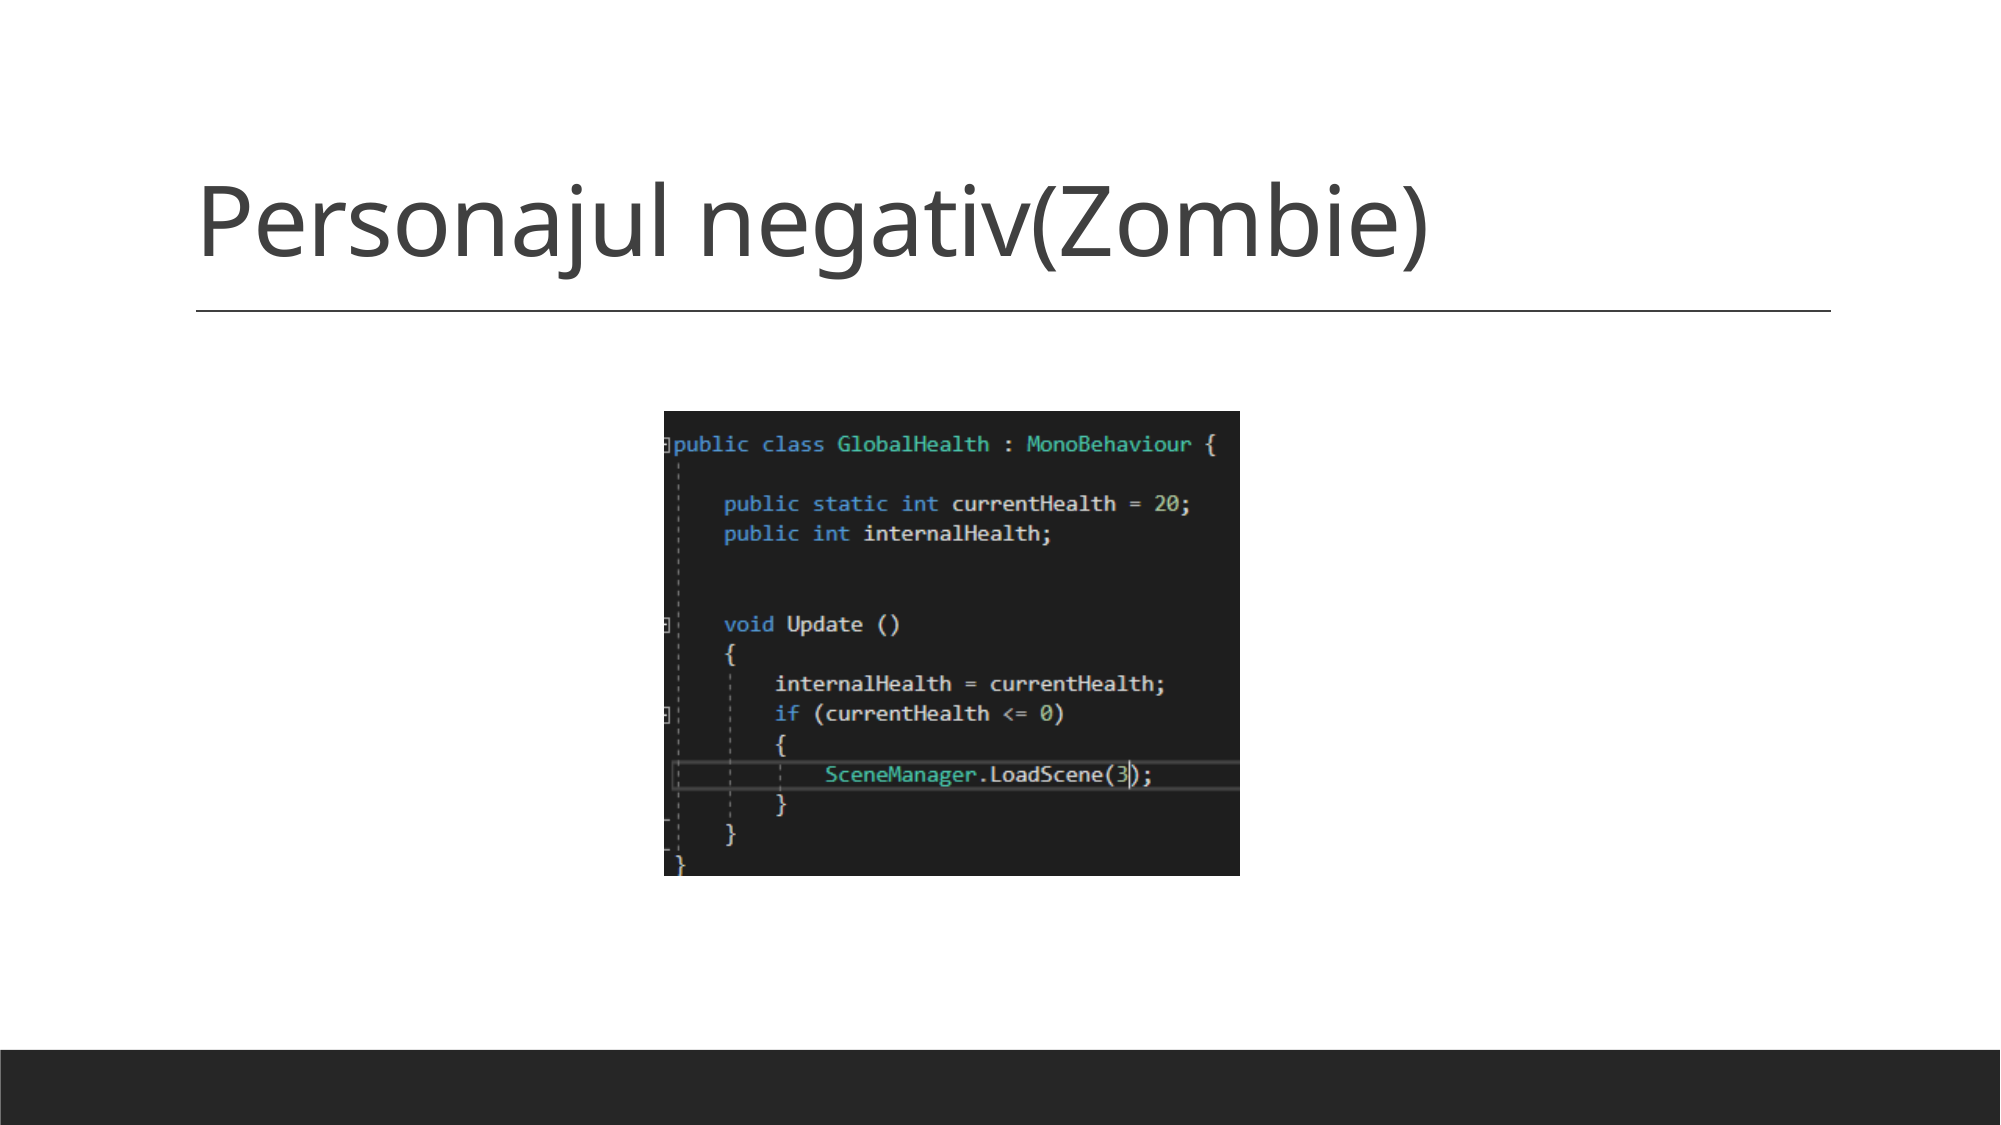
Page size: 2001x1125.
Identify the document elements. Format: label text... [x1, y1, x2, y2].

picture [663, 411, 1240, 877]
title Personajul negativ(Zombie) [180, 47, 1830, 285]
